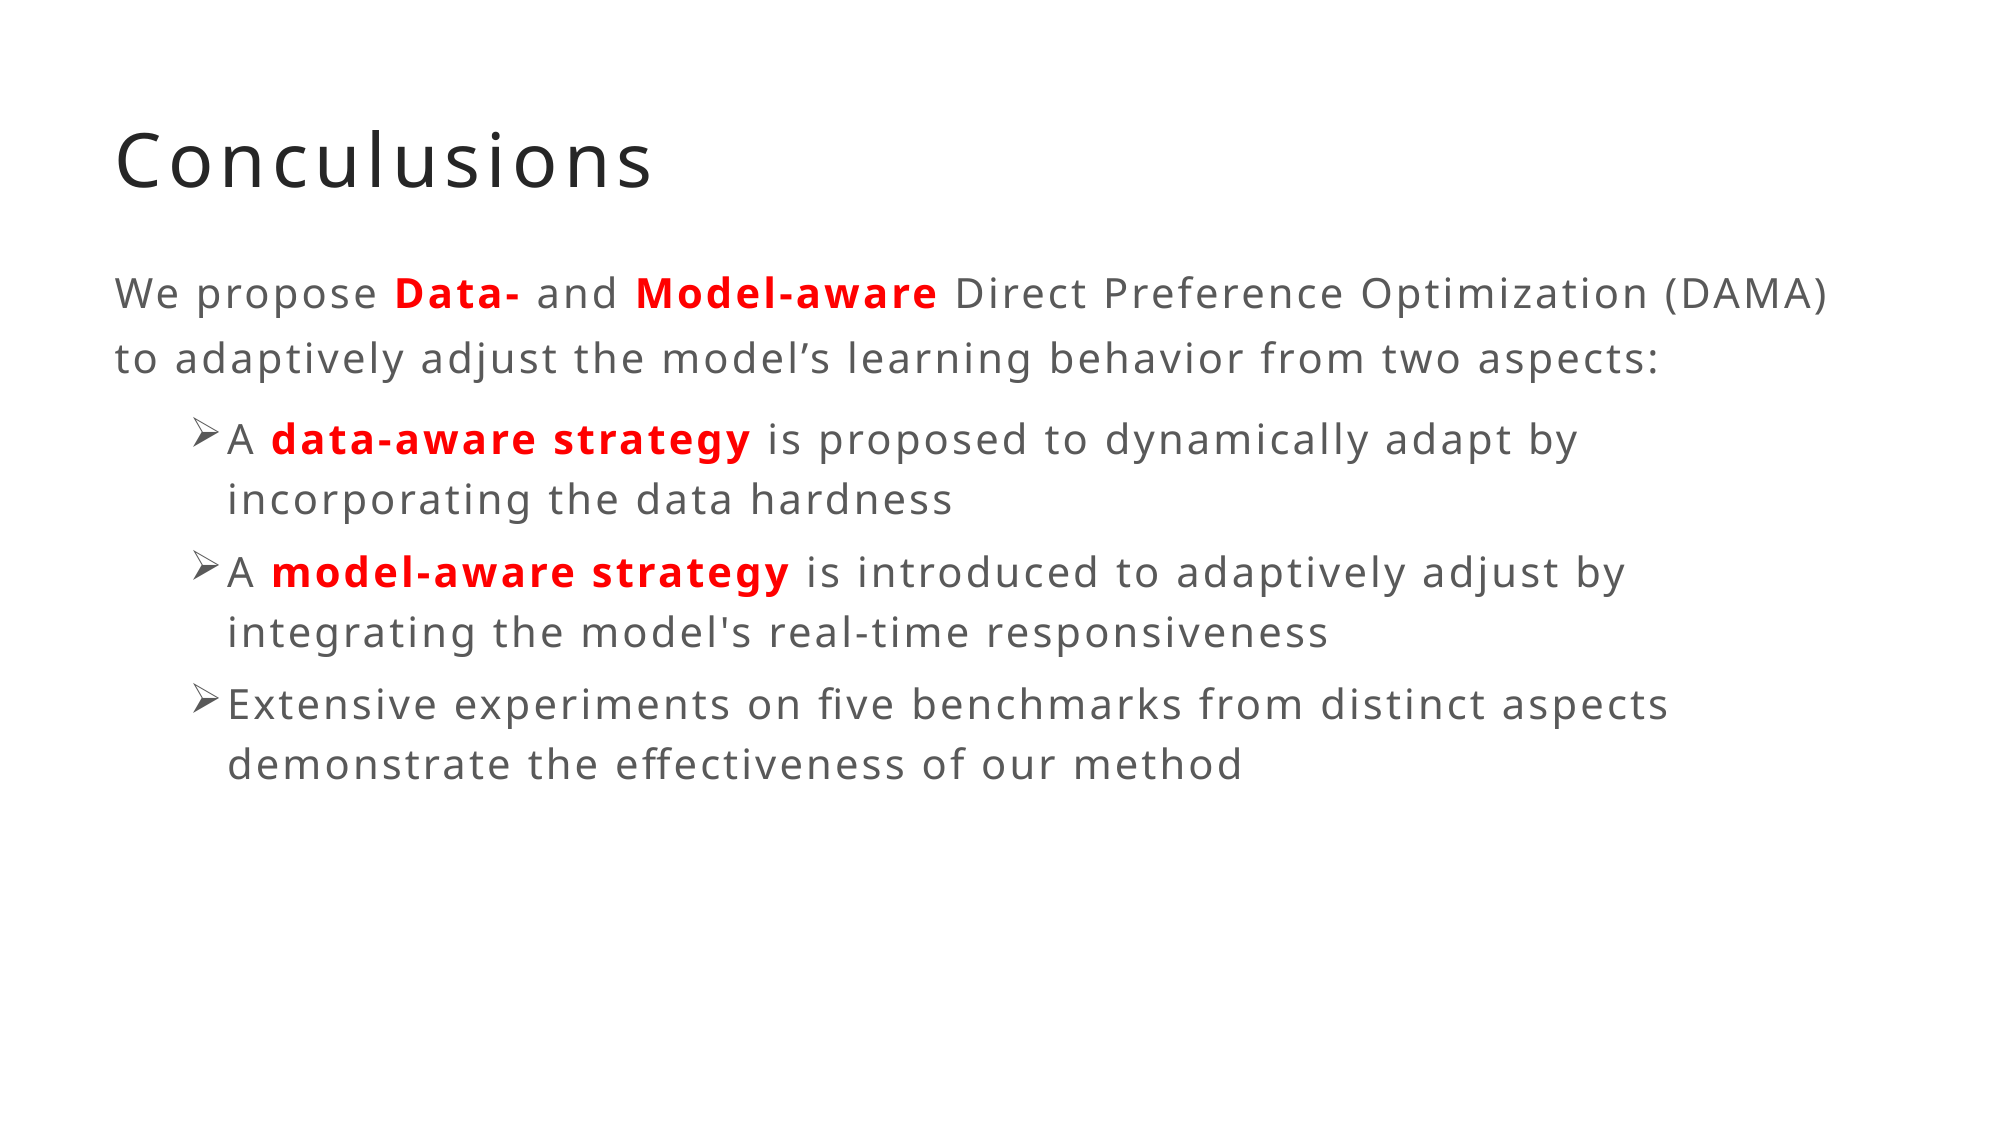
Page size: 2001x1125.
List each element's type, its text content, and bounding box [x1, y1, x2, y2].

title Conculusions [99, 99, 1900, 216]
list We propose Data- and Model-aware Direct Preference Optimization (DAMA) to adaptively adjust the model’s learning behavior from two aspects: A data-aware strategy is proposed to dynamically adapt by incorporating the data hardness A model-aware strategy is introduced to adaptively adjust by integrating the model's real-time responsiveness Extensive experiments on five benchmarks from distinct aspects demonstrate the effectiveness of our method [99, 244, 1900, 1026]
